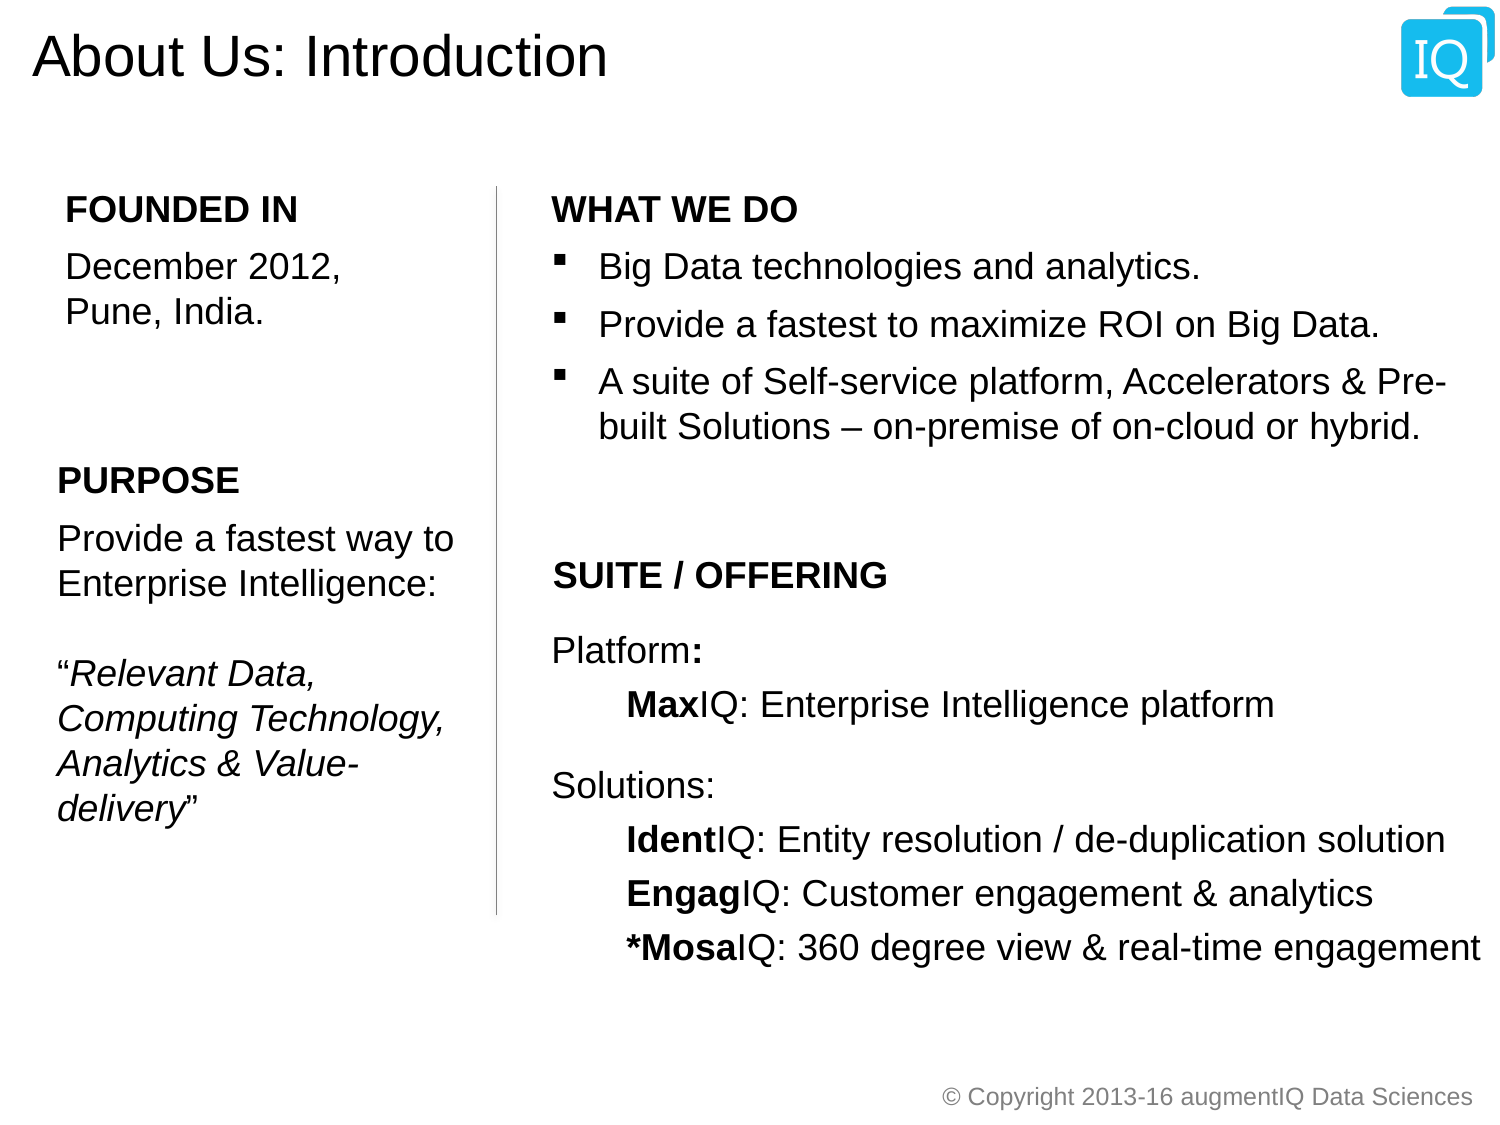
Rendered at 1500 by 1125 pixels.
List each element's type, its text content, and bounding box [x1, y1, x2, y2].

text_box SUITE / OFFERING [538, 539, 904, 604]
text_box Platform: MaxIQ: Enterprise Intelligence platform [536, 609, 1420, 744]
text_box © Copyright 2013-16 augmentIQ Data Sciences [677, 1073, 1496, 1119]
text_box PURPOSE Provide a fastest way to Enterprise Intelligence: “Relevant Data, Computing Technology, Analytics & Value-delivery” [42, 444, 477, 836]
text_box WHAT WE DO Big Data technologies and analytics. Provide a fastest to maximize ROI on Big Data. A suite of Self-service platform, Accelerators & Pre-built Solutions – on-premise of on-cloud or hybrid. [536, 172, 1489, 455]
text_box FOUNDED IN December 2012, Pune, India. [48, 171, 479, 341]
text_box About Us: Introduction [17, 10, 1256, 96]
picture [1398, 2, 1498, 102]
text_box Solutions: IdentIQ: Entity resolution / de-duplication solution EngagIQ: Customer engagement & analytics *MosaIQ: 360 degree view & real-time engagement [536, 744, 1500, 976]
